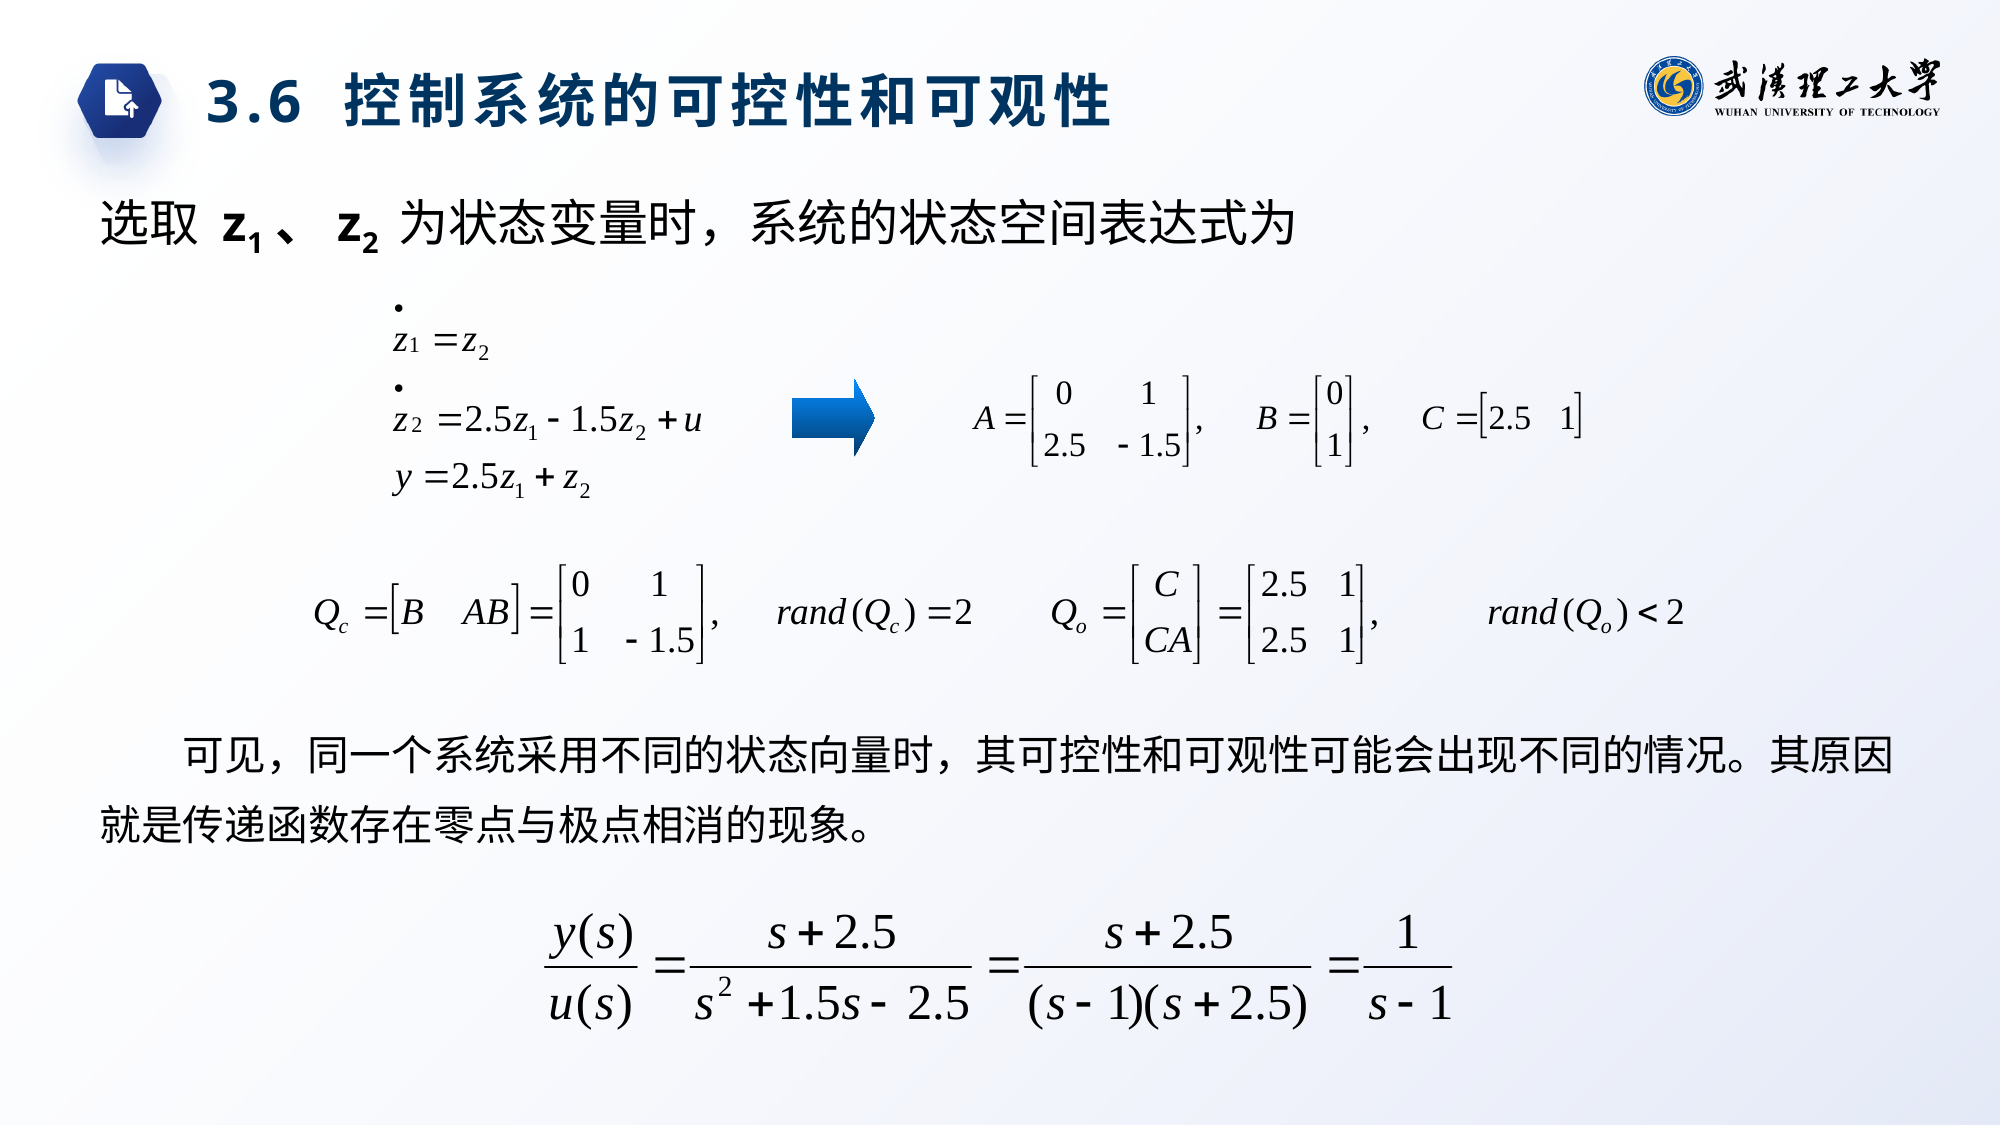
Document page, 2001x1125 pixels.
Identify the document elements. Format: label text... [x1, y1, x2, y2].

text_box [308, 558, 1690, 672]
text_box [385, 291, 712, 508]
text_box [536, 899, 1462, 1039]
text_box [918, 369, 1587, 473]
list 3.6 控制系统的可控性和可观性 [191, 56, 1624, 143]
text_box 可见，同一个系统采用不同的状态向量时，其可控性和可观性可能会出现不同的情况。其原因就是传递函数存在零点与极点相消的现象。 [84, 701, 1916, 857]
text_box [792, 379, 875, 457]
picture [0, 0, 2000, 1125]
text_box 选取 z1、z2 为状态变量时，系统的状态空间表达式为 [84, 183, 1313, 267]
